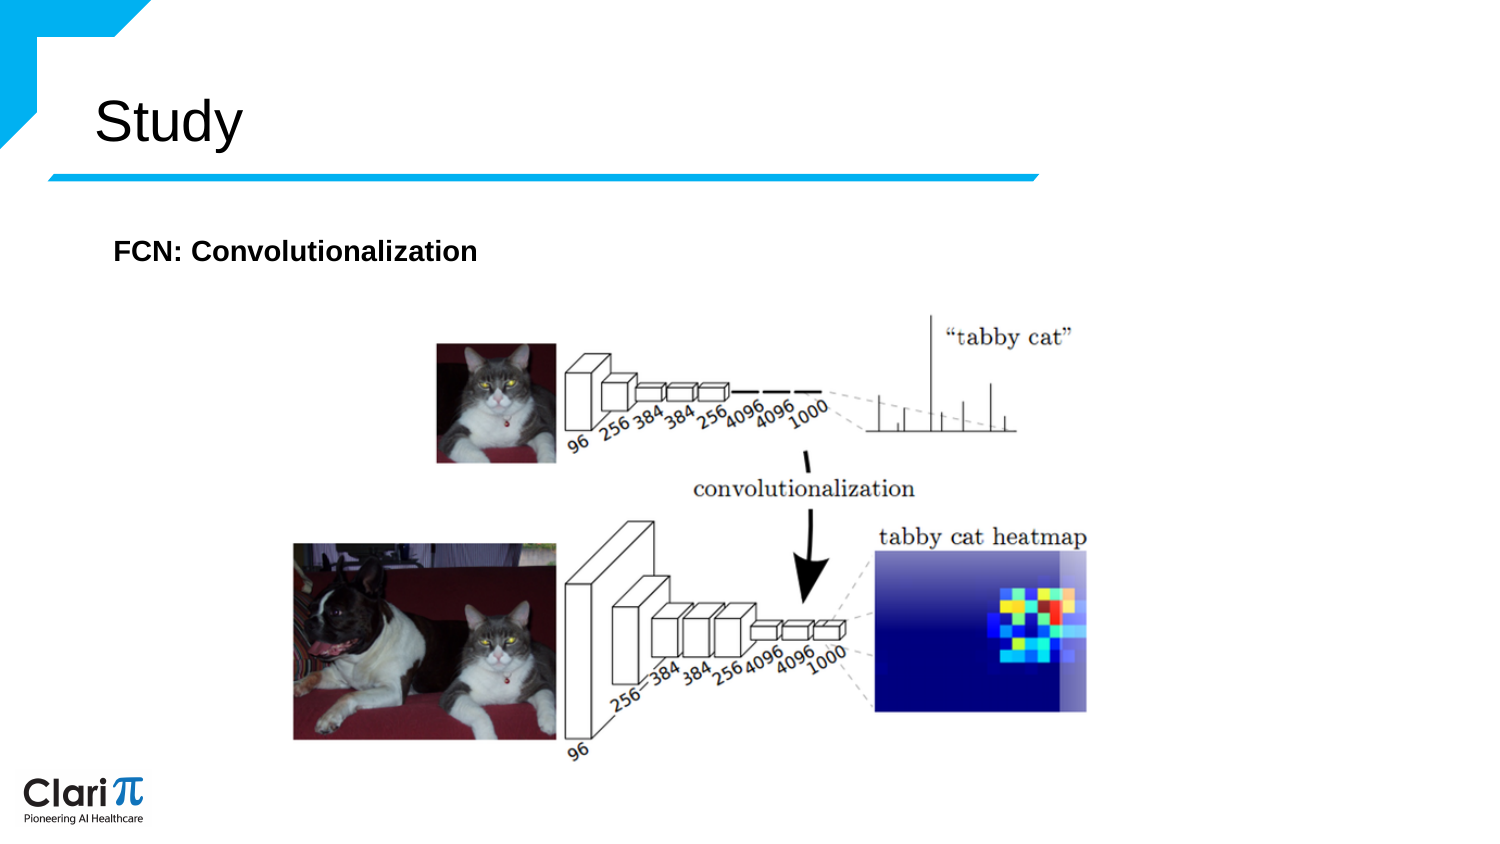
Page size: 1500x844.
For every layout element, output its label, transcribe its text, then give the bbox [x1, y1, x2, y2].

picture [286, 304, 1091, 769]
picture [15, 769, 152, 827]
text_box FCN: Convolutionalization [98, 224, 1025, 275]
list Study [75, 75, 1437, 164]
